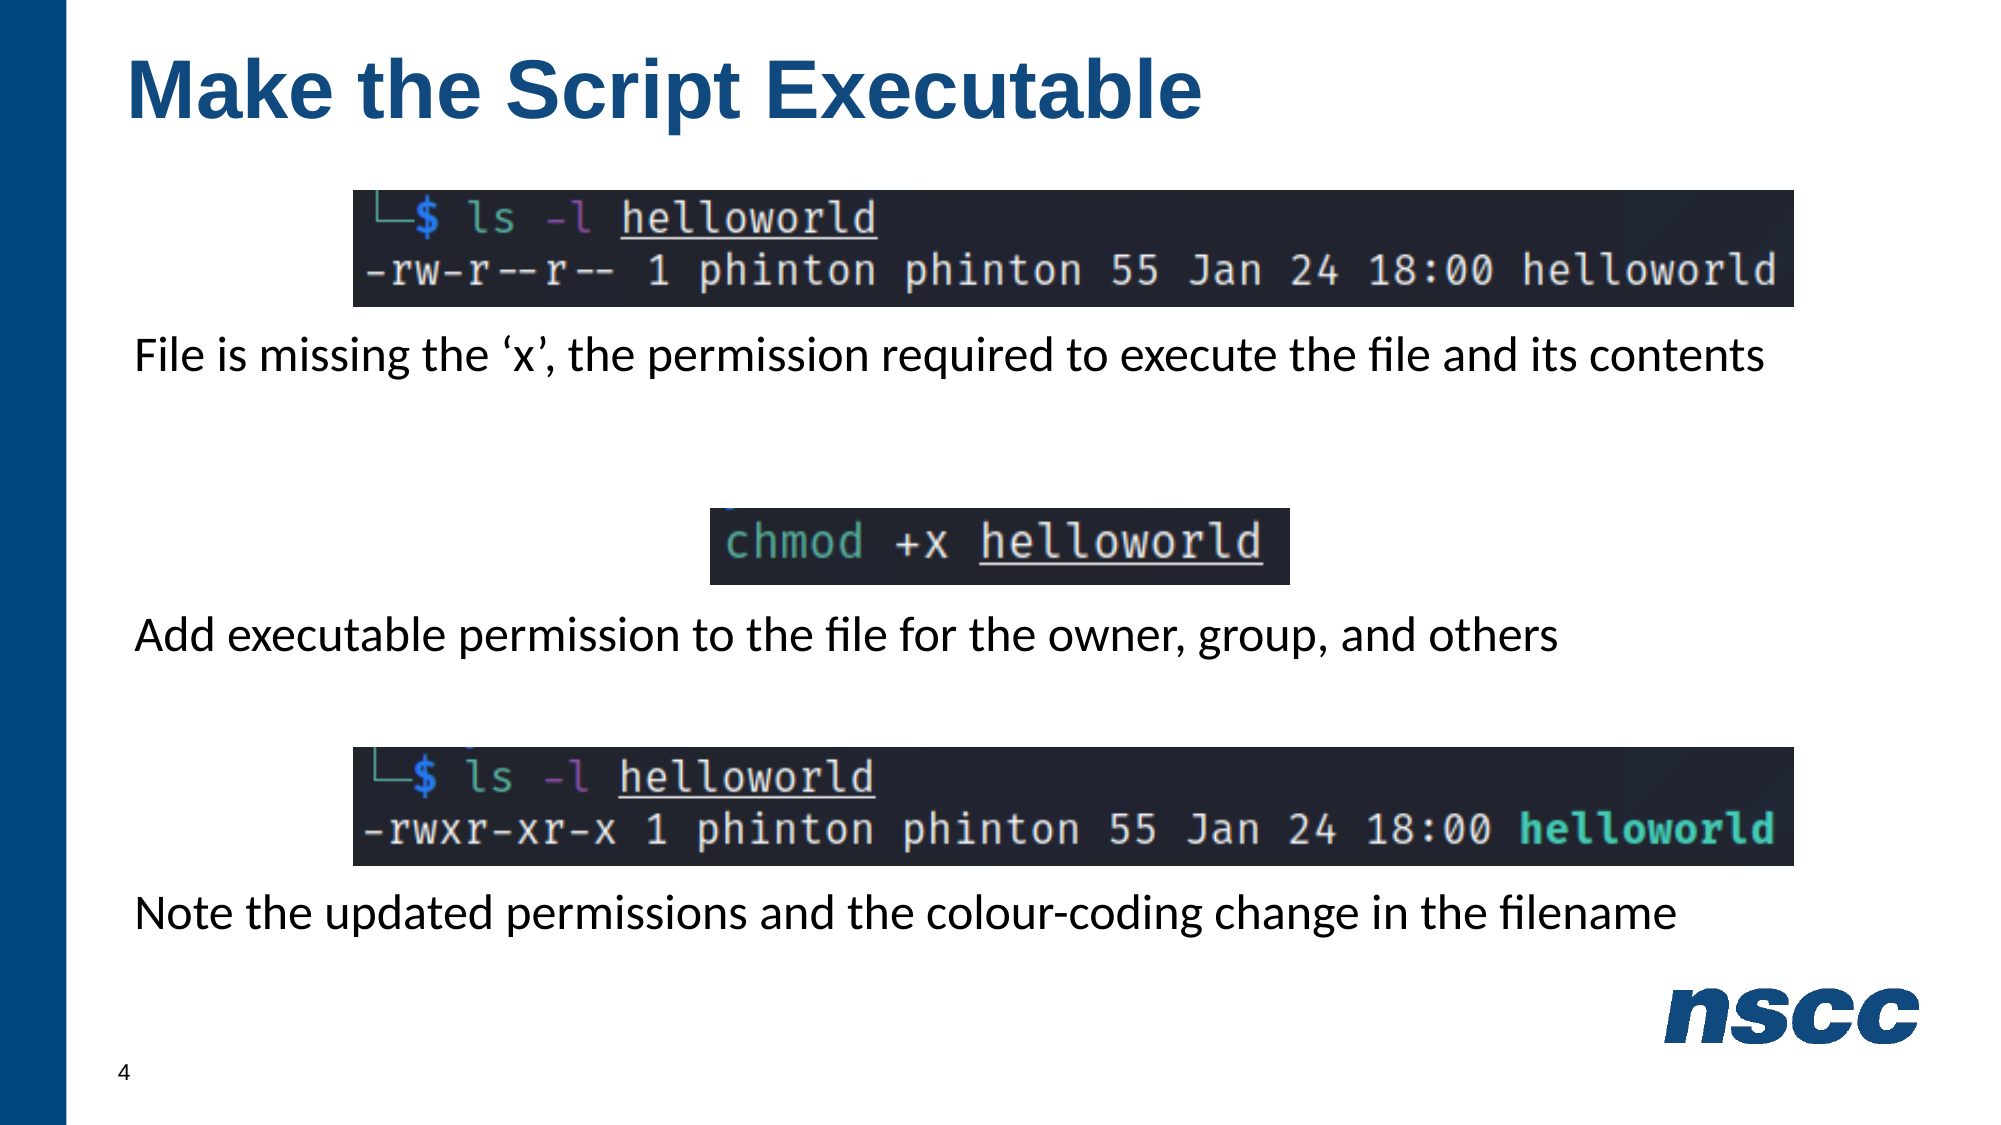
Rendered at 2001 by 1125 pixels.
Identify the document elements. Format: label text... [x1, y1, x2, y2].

picture [710, 508, 1290, 585]
picture [353, 747, 1794, 866]
text_box Add executable permission to the file for the owner, group, and others [119, 600, 1911, 677]
list File is missing the ‘x’, the permission required to execute the file and its contents [119, 320, 1911, 397]
text_box Note the updated permissions and the colour-coding change in the filename [119, 878, 1911, 955]
title Make the Script Executable [119, 34, 1225, 136]
picture [353, 190, 1794, 307]
slide_number 4 [103, 1050, 189, 1111]
picture [1662, 986, 1921, 1046]
